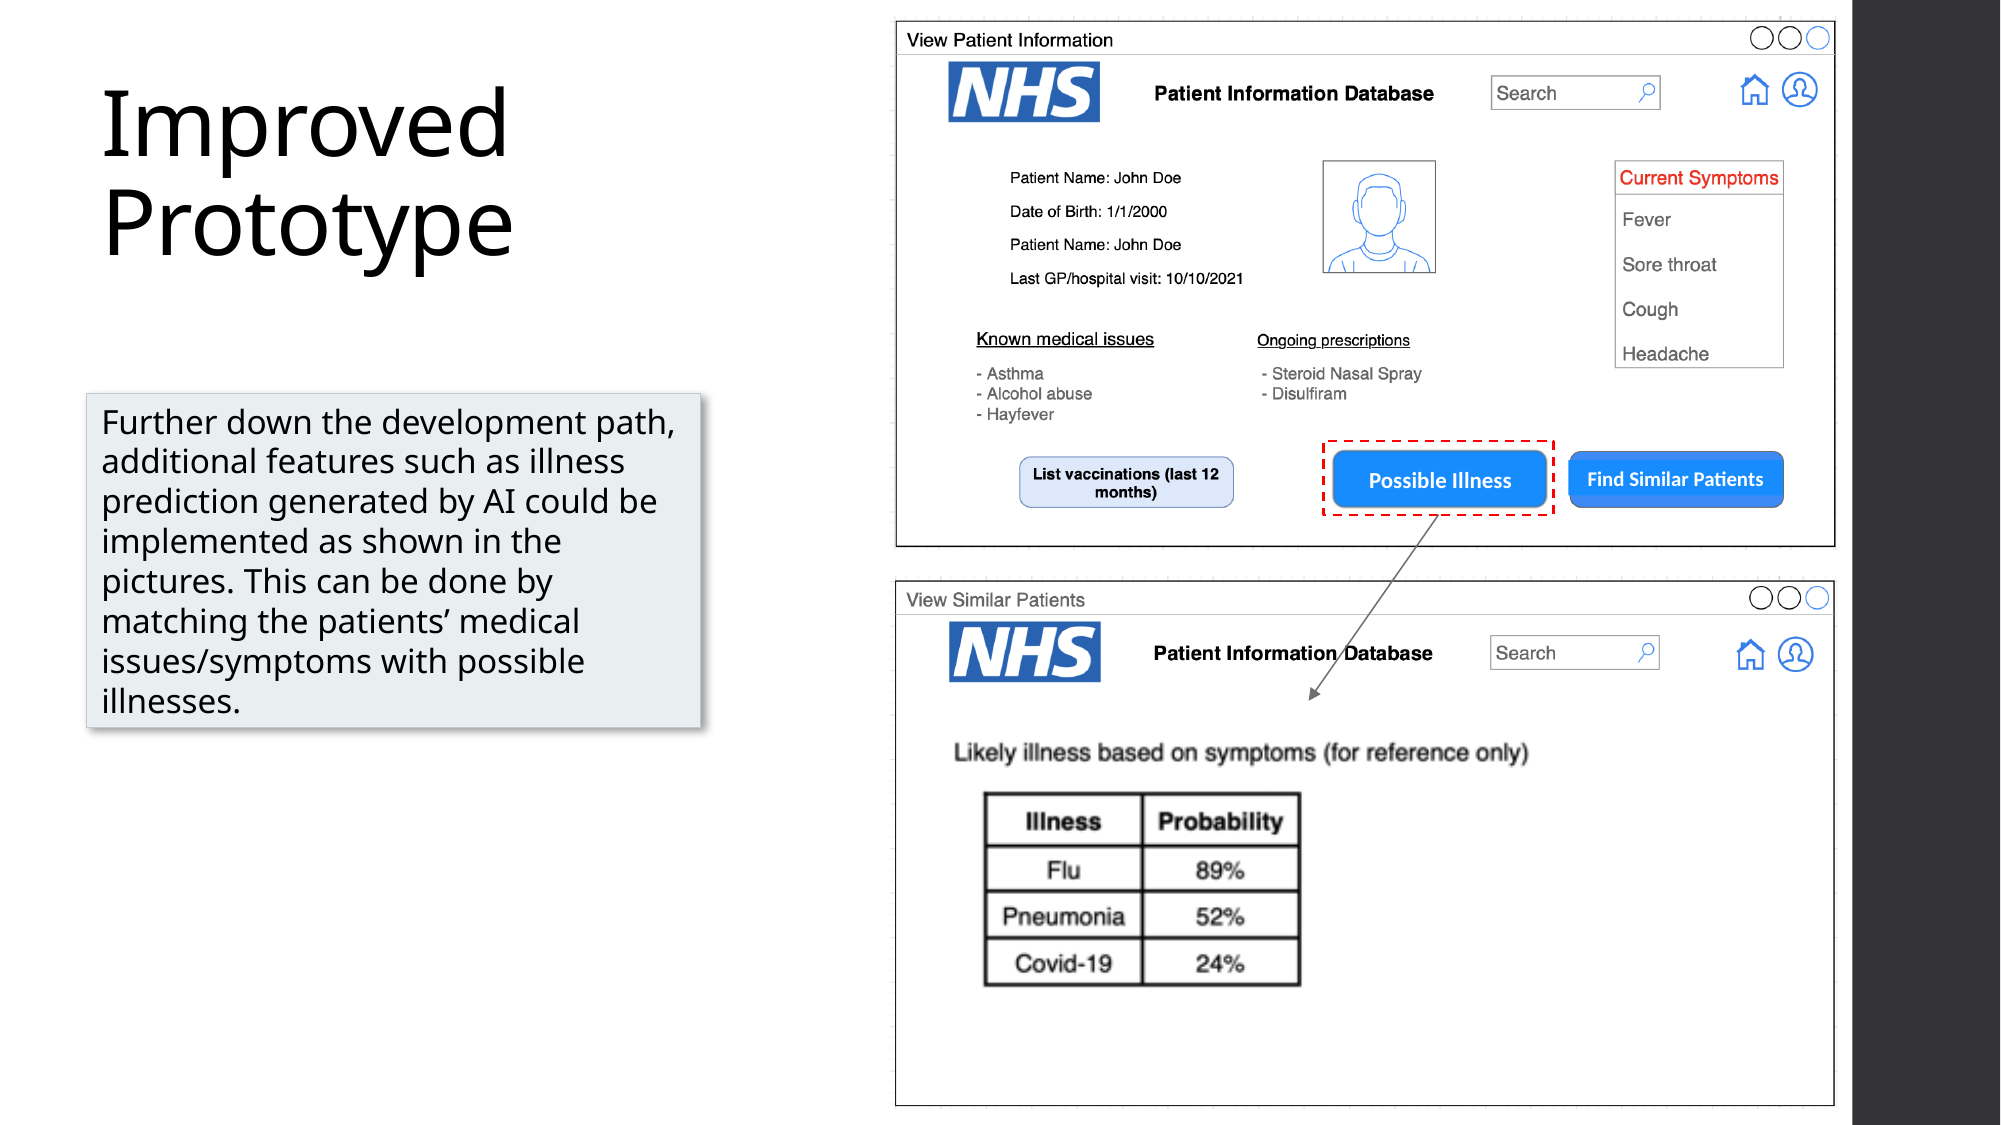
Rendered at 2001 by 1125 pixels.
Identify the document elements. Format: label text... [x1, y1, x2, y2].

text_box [1308, 514, 1439, 702]
title Improved Prototype [86, 65, 744, 283]
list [890, 576, 1838, 1110]
picture [926, 715, 1802, 1029]
picture [890, 15, 1838, 550]
text_box Further down the development path, additional features such as illness prediction generated by AI could be implemented as shown in the pictures. This can be done by matching the patients’ medical issues/symptoms with possible illnesses. [86, 393, 701, 728]
